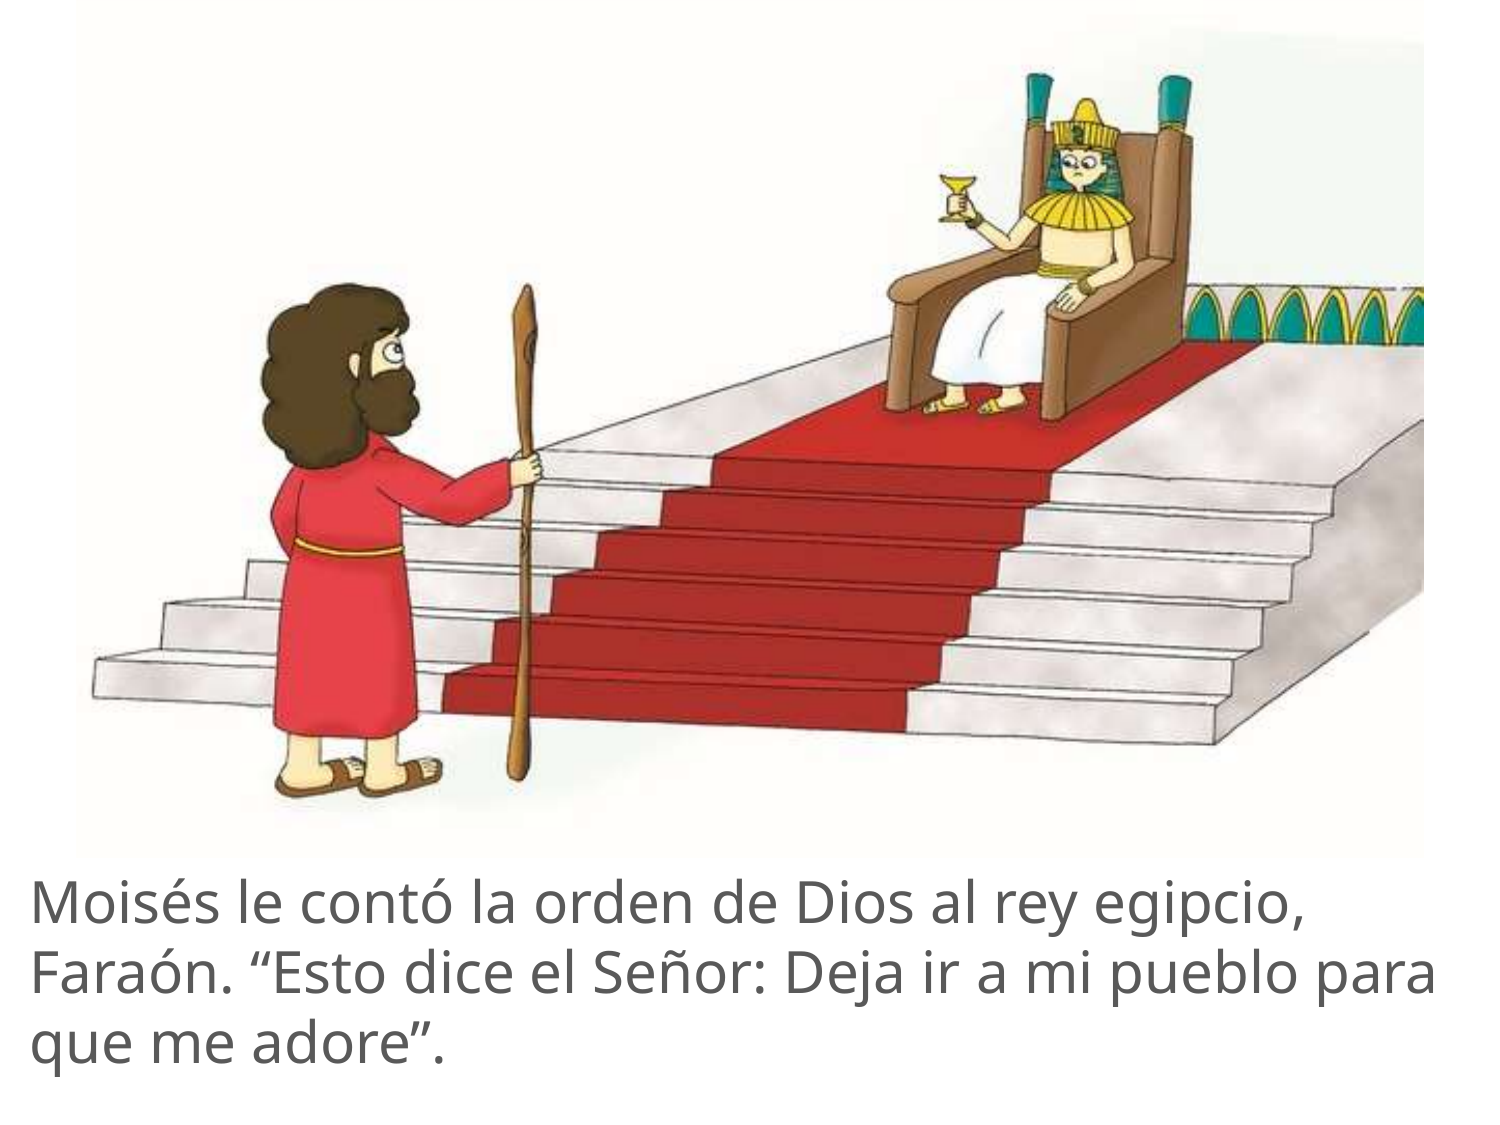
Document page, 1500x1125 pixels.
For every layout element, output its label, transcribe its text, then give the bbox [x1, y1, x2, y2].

text_box Moisés le contó la orden de Dios al rey egipcio, Faraón. “Esto dice el Señor: Deja ir a mi pueblo para que me adore”. [14, 857, 1486, 1083]
picture [76, 0, 1424, 858]
